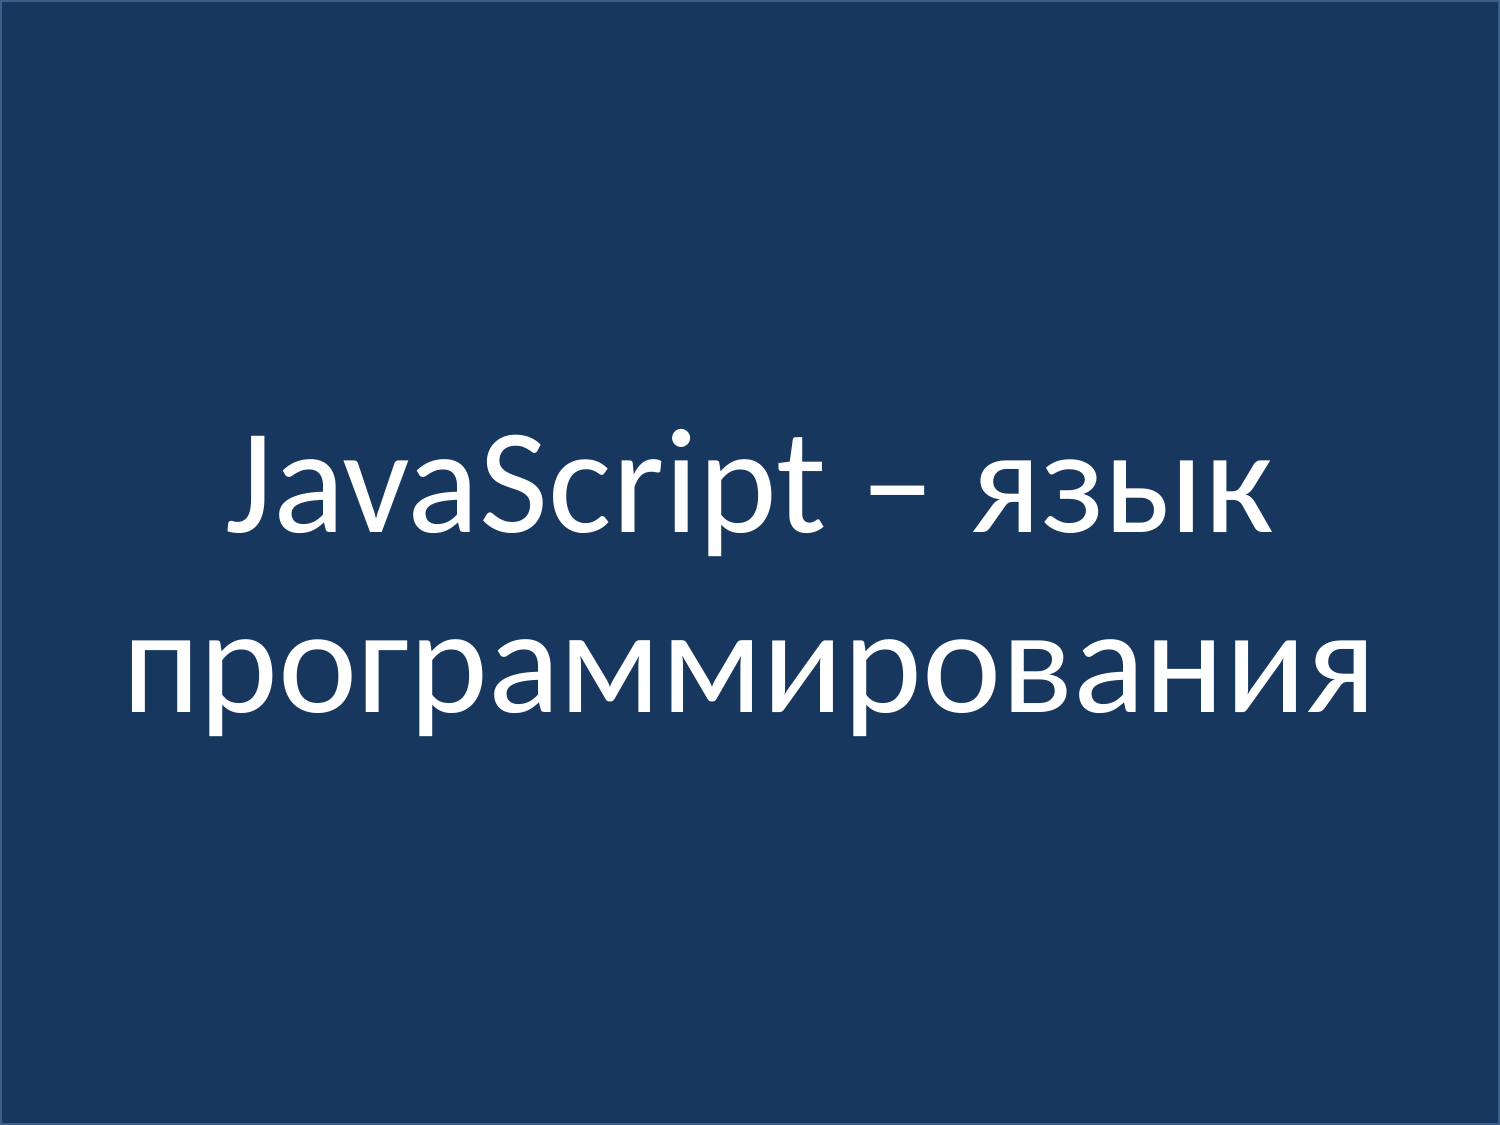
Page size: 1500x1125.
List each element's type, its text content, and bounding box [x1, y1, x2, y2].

text_box JavaScript – язык программирования [0, 0, 1500, 1125]
